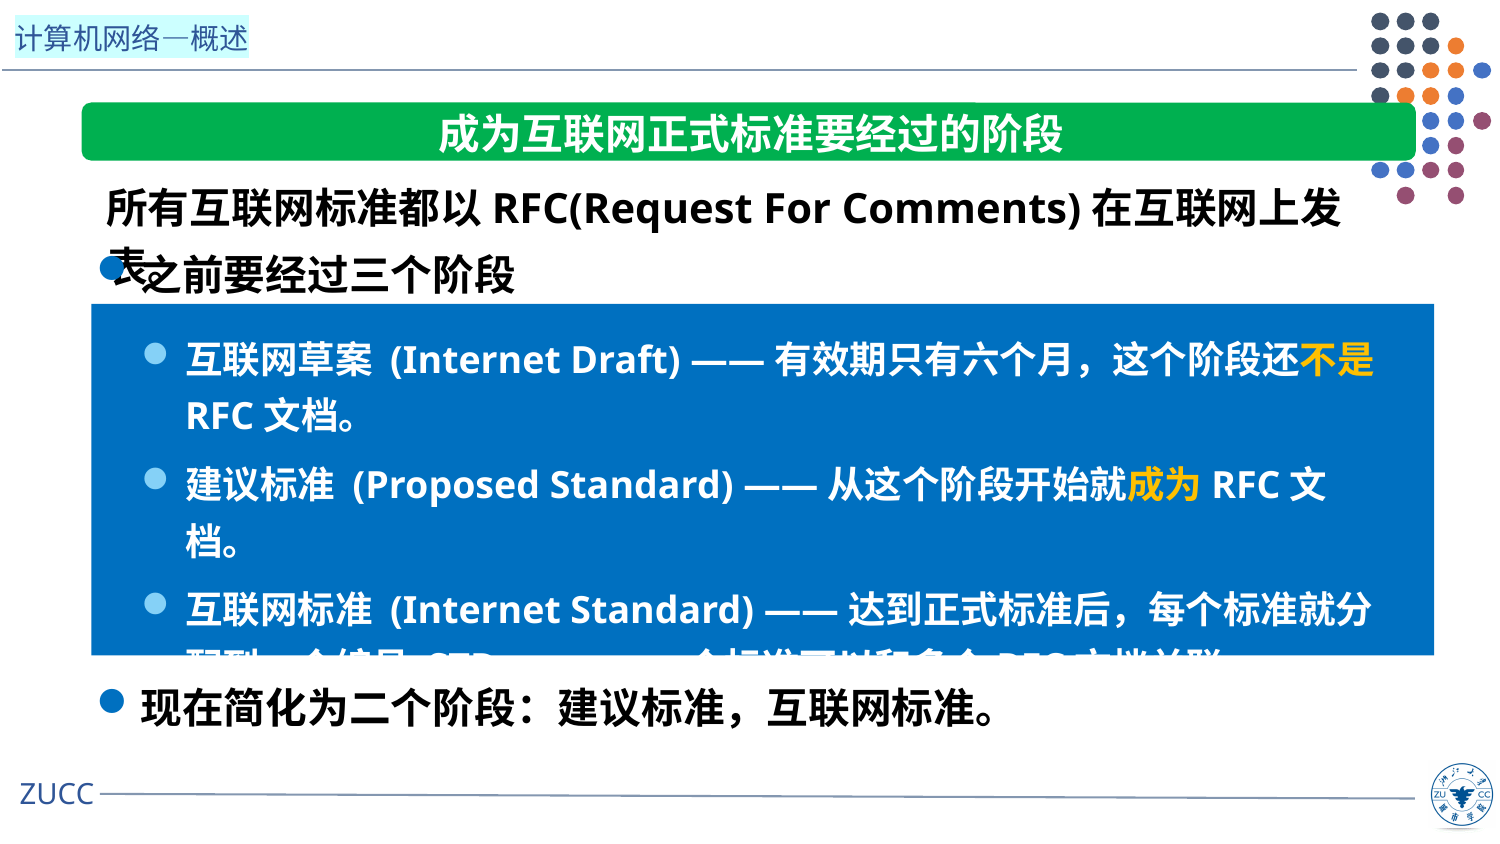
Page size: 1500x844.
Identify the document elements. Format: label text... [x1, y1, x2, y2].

text_box 成为互联网正式标准要经过的阶段 [423, 100, 1080, 166]
text_box 现在简化为二个阶段：建议标准，互联网标准。 [81, 655, 1387, 739]
text_box 所有互联网标准都以RFC(Request For Comments)在互联网上发表。 [91, 166, 1435, 298]
text_box 之前要经过三个阶段 [81, 222, 1387, 306]
text_box [91, 303, 1435, 656]
picture [1415, 750, 1500, 837]
text_box [81, 102, 423, 161]
text_box 互联网草案 (Internet Draft) ——有效期只有六个月，这个阶段还不是RFC文档。 建议标准 (Proposed Standard) ——从这个阶段开始就成为RFC文档。 互联网标准 (Internet Standard) ——达到正式标准后，每个标准就分配到一个编号 STD xxxx。 一个标准可以和多个RFC文档关联。 [126, 317, 1416, 695]
text_box [1080, 102, 1416, 161]
